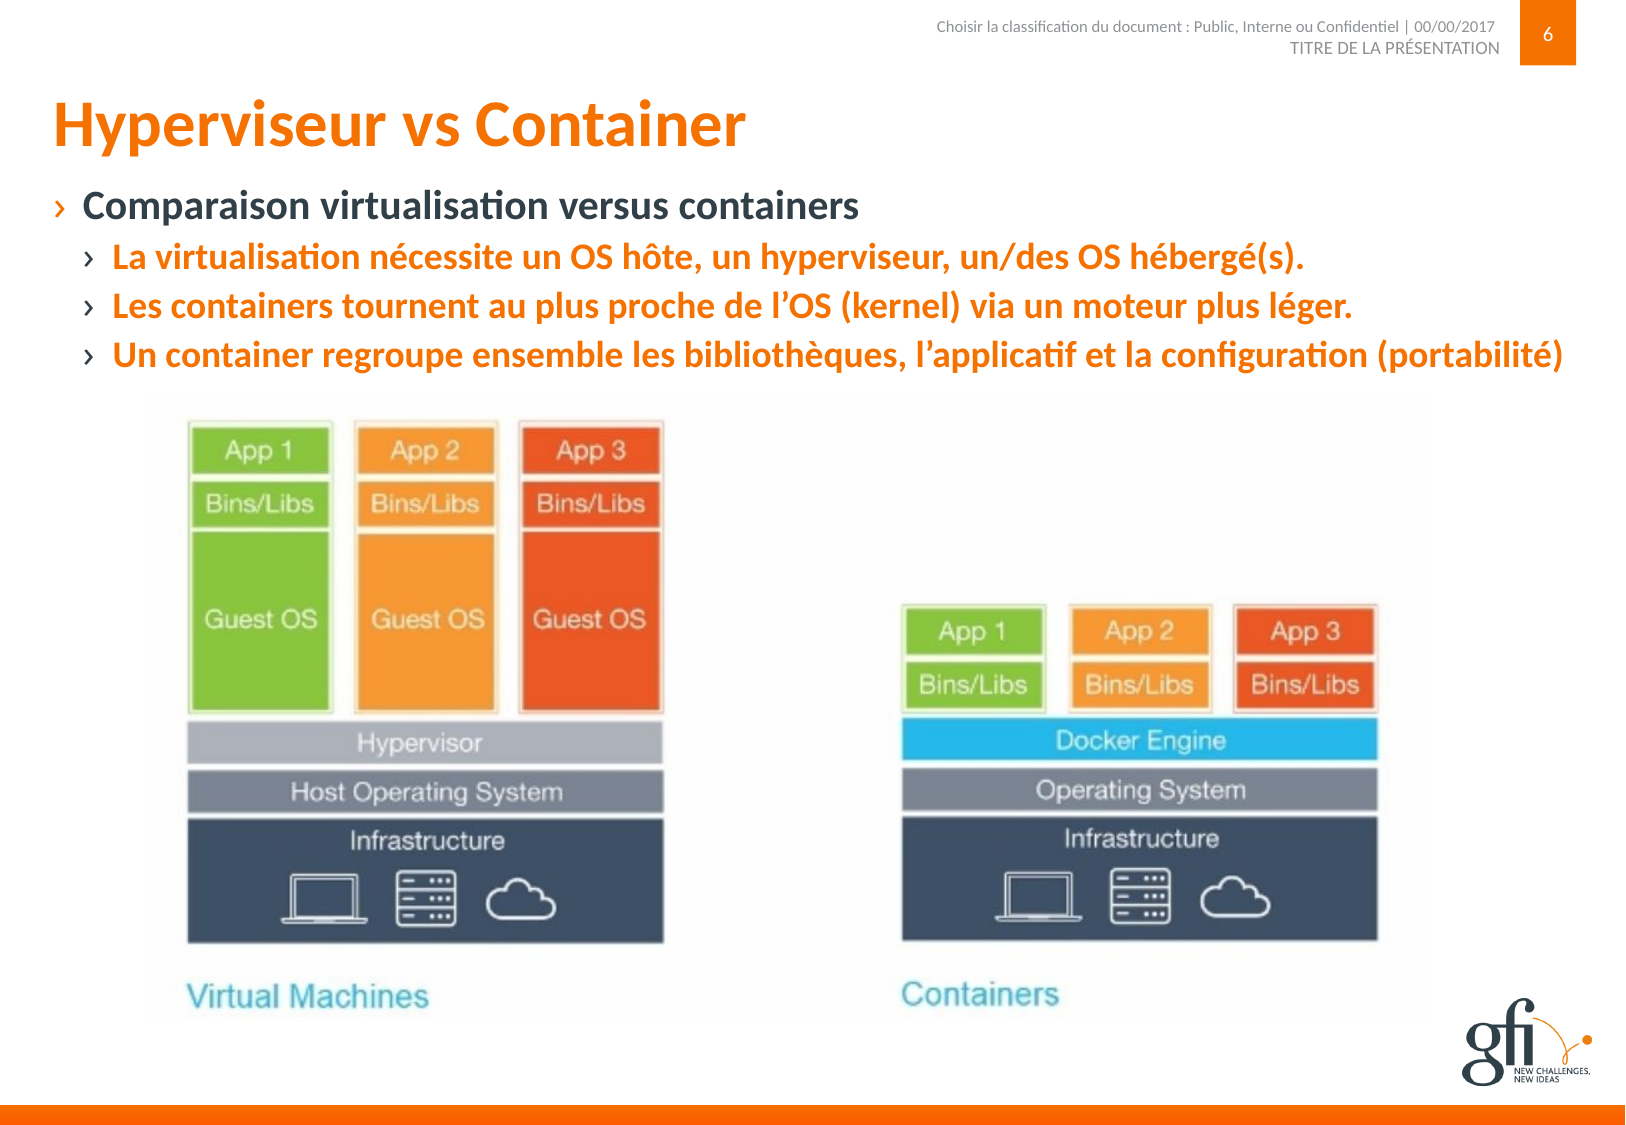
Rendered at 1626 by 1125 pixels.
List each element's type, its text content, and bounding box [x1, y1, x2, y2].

picture [1462, 1063, 1592, 1090]
footer TITRE DE LA PRÉSENTATION [557, 16, 1515, 67]
title Hyperviseur vs Container [53, 68, 1550, 182]
list Comparaison virtualisation versus containers La virtualisation nécessite un OS hôte, un hyperviseur, un/des OS hébergé(s). Les containers tournent au plus proche de l’OS (kernel) via un moteur plus léger. Un container regroupe ensemble les bibliothèques, l’applicatif et la configuration (portabilité) [53, 184, 1594, 1063]
picture [148, 396, 1429, 1022]
slide_number 6 [1520, 0, 1577, 66]
